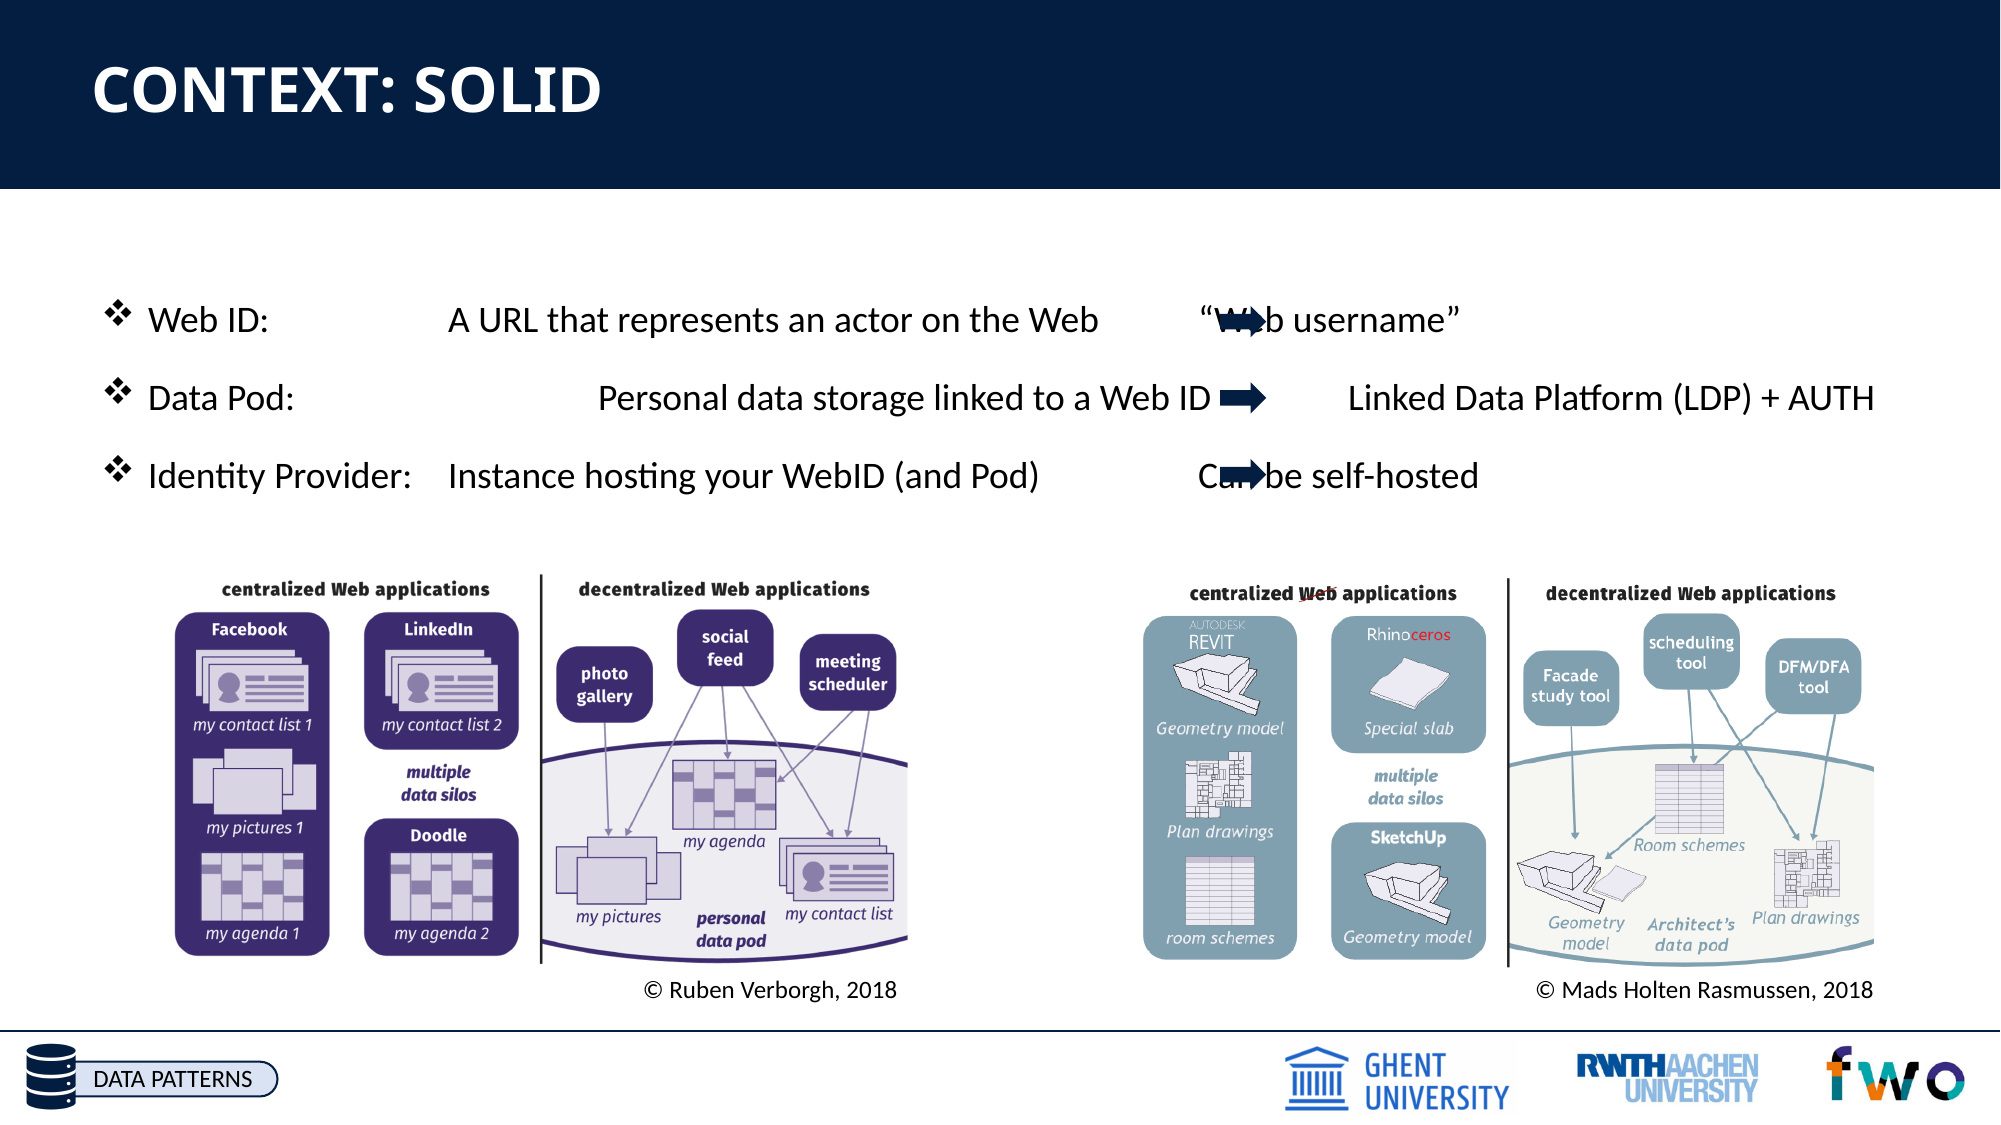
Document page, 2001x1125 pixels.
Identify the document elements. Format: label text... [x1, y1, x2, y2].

picture [1816, 1043, 1973, 1113]
picture [9, 1034, 93, 1118]
list Web ID: A URL that represents an actor on the Web “Web username” Data Pod: Personal data storage linked to a Web ID Linked Data Platform (LDP) + AUTH Identity Provider: Instance hosting your WebID (and Pod) Can be self-hosted [77, 287, 1975, 940]
picture [1575, 1051, 1760, 1106]
text_box [1218, 379, 1268, 416]
picture [1125, 564, 1897, 975]
text_box [1218, 303, 1268, 340]
title Context: Solid [77, 0, 1800, 185]
picture [110, 527, 972, 1012]
text_box © Mads Holten Rasmussen, 2018 [1467, 975, 1890, 1011]
picture [1279, 1039, 1519, 1117]
text_box DATA PATTERNS [93, 1055, 270, 1101]
text_box [270, 1063, 279, 1095]
text_box [1218, 456, 1268, 493]
